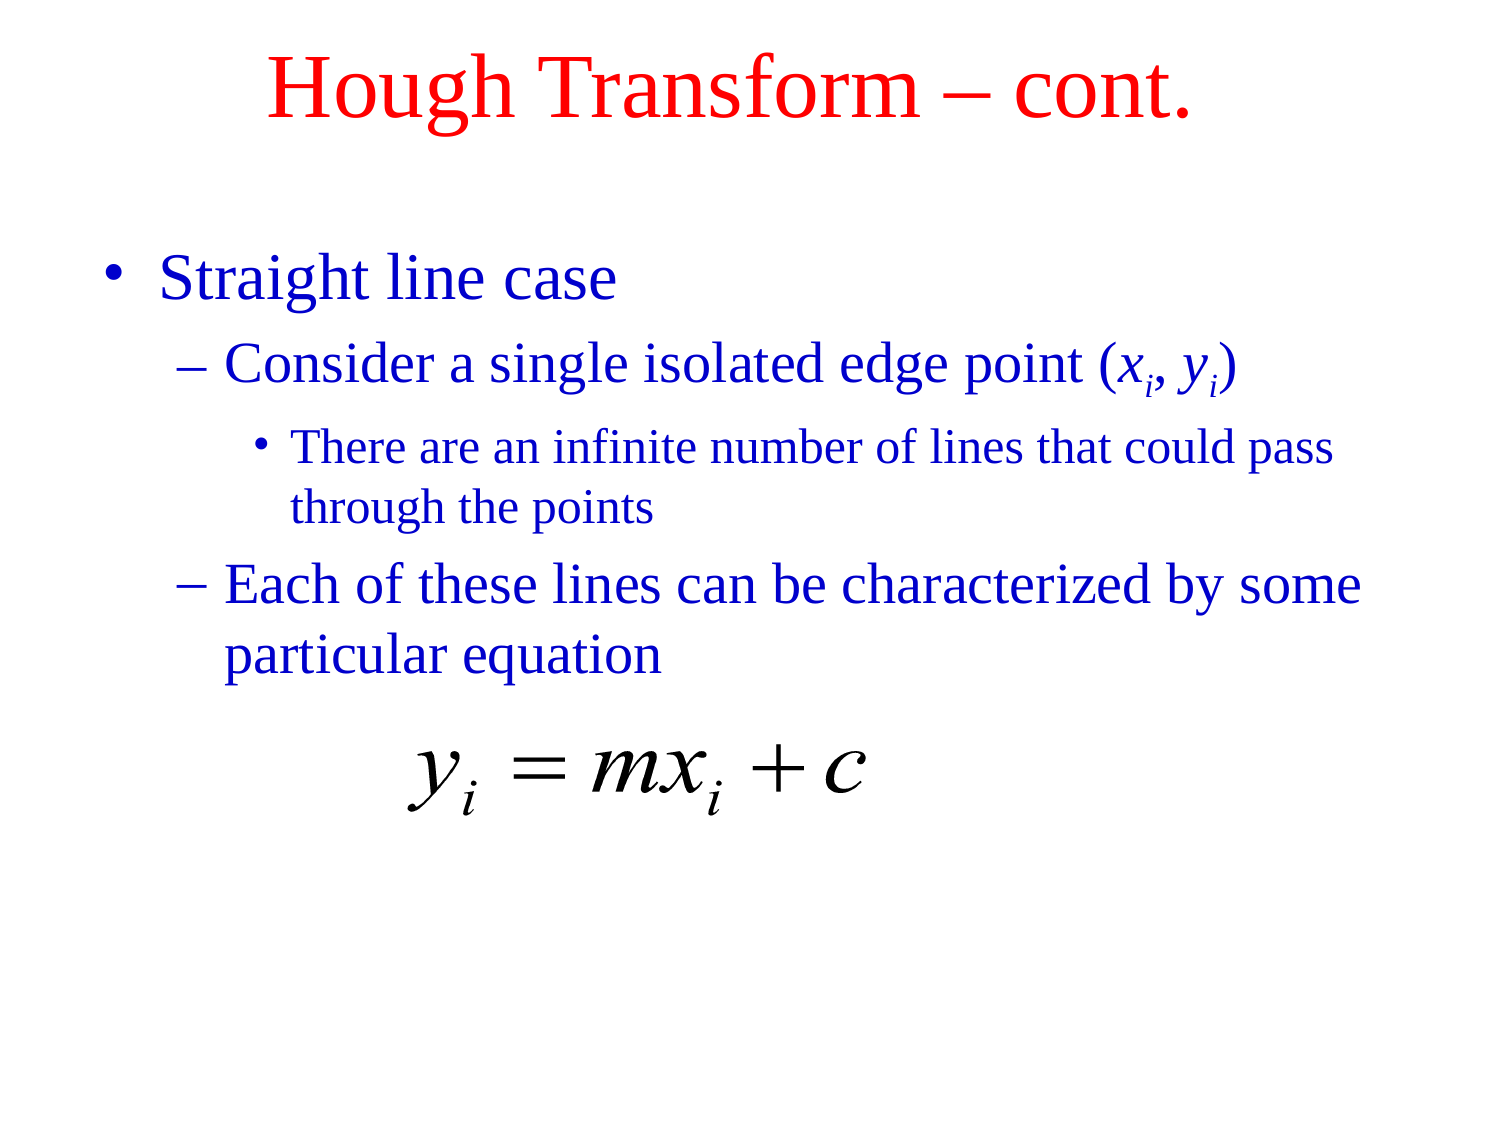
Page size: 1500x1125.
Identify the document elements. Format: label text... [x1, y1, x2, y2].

title Hough Transform – cont. [75, 24, 1388, 138]
picture [391, 699, 884, 838]
list Straight line case Consider a single isolated edge point (xi, yi) There are an infinite number of lines that could pass through the points Each of these lines can be characterized by some particular equation [87, 224, 1400, 1000]
